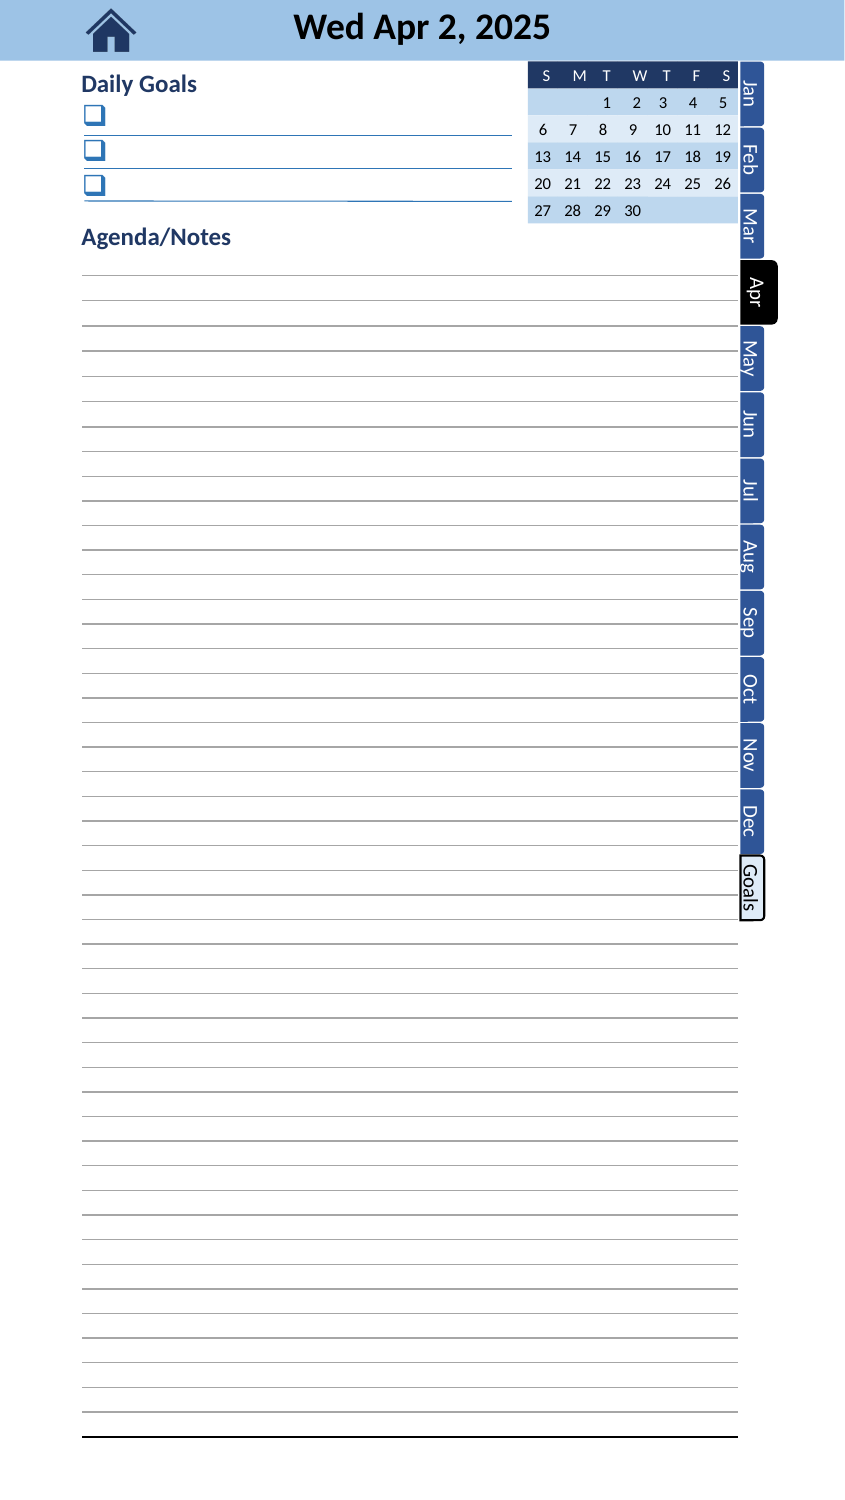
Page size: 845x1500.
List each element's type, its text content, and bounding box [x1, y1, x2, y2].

picture [82, 1, 140, 59]
list Wed Apr 2, 2025 [190, 0, 655, 61]
